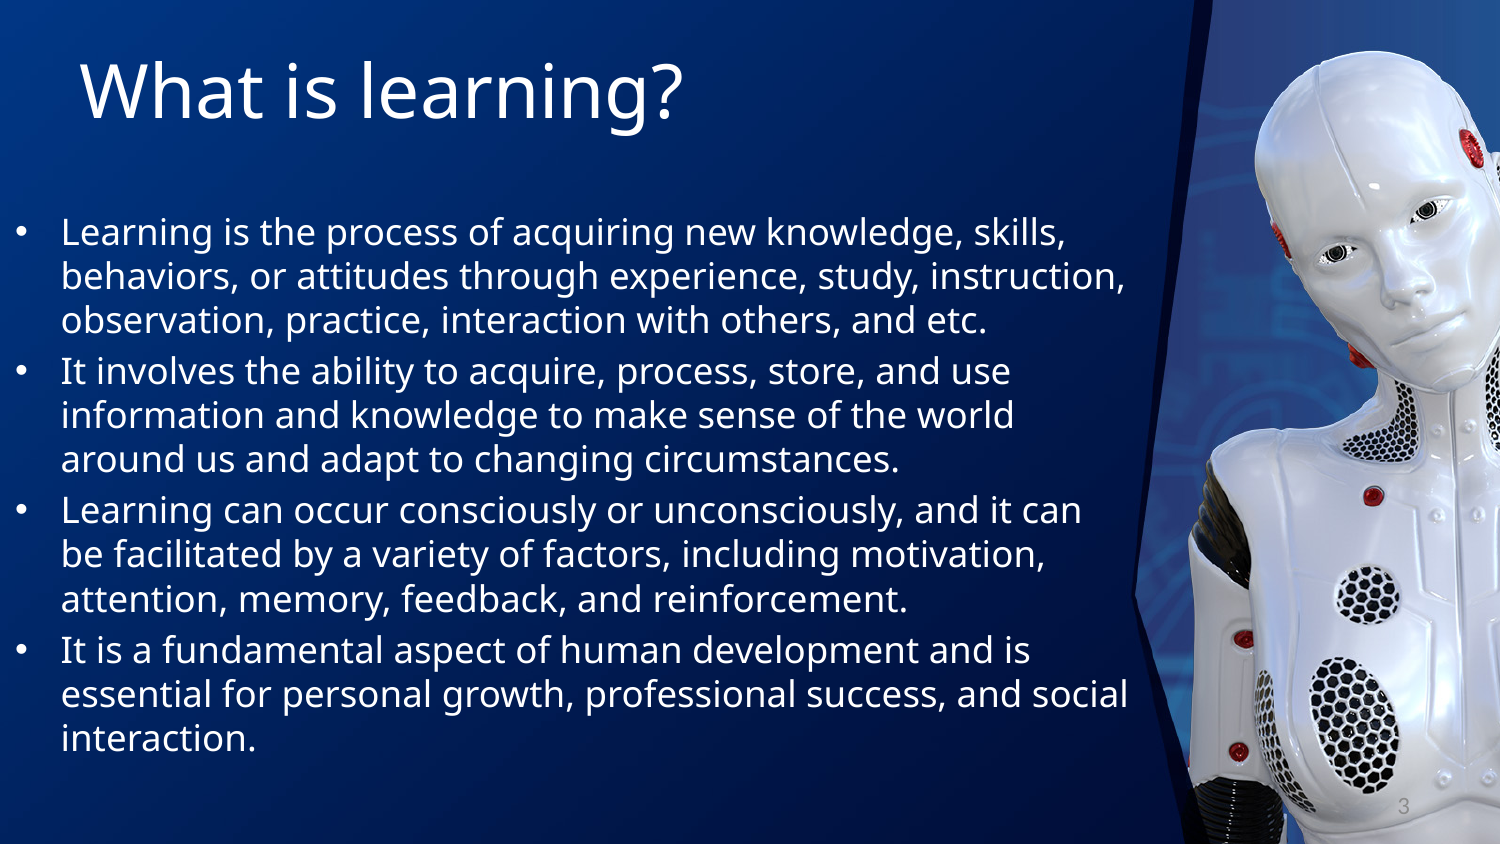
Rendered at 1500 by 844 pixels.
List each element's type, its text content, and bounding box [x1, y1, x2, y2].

list Learning is the process of acquiring new knowledge, skills, behaviors, or attitudes through experience, study, instruction, observation, practice, interaction with others, and etc. It involves the ability to acquire, process, store, and use information and knowledge to make sense of the world around us and adapt to changing circumstances. Learning can occur consciously or unconsciously, and it can be facilitated by a variety of factors, including motivation, attention, memory, feedback, and reinforcement. It is a fundamental aspect of human development and is essential for personal growth, professional success, and social interaction. [0, 201, 1148, 817]
title What is learning? [64, 28, 1143, 148]
slide_number 3 [1074, 782, 1425, 827]
picture [0, 0, 1500, 844]
